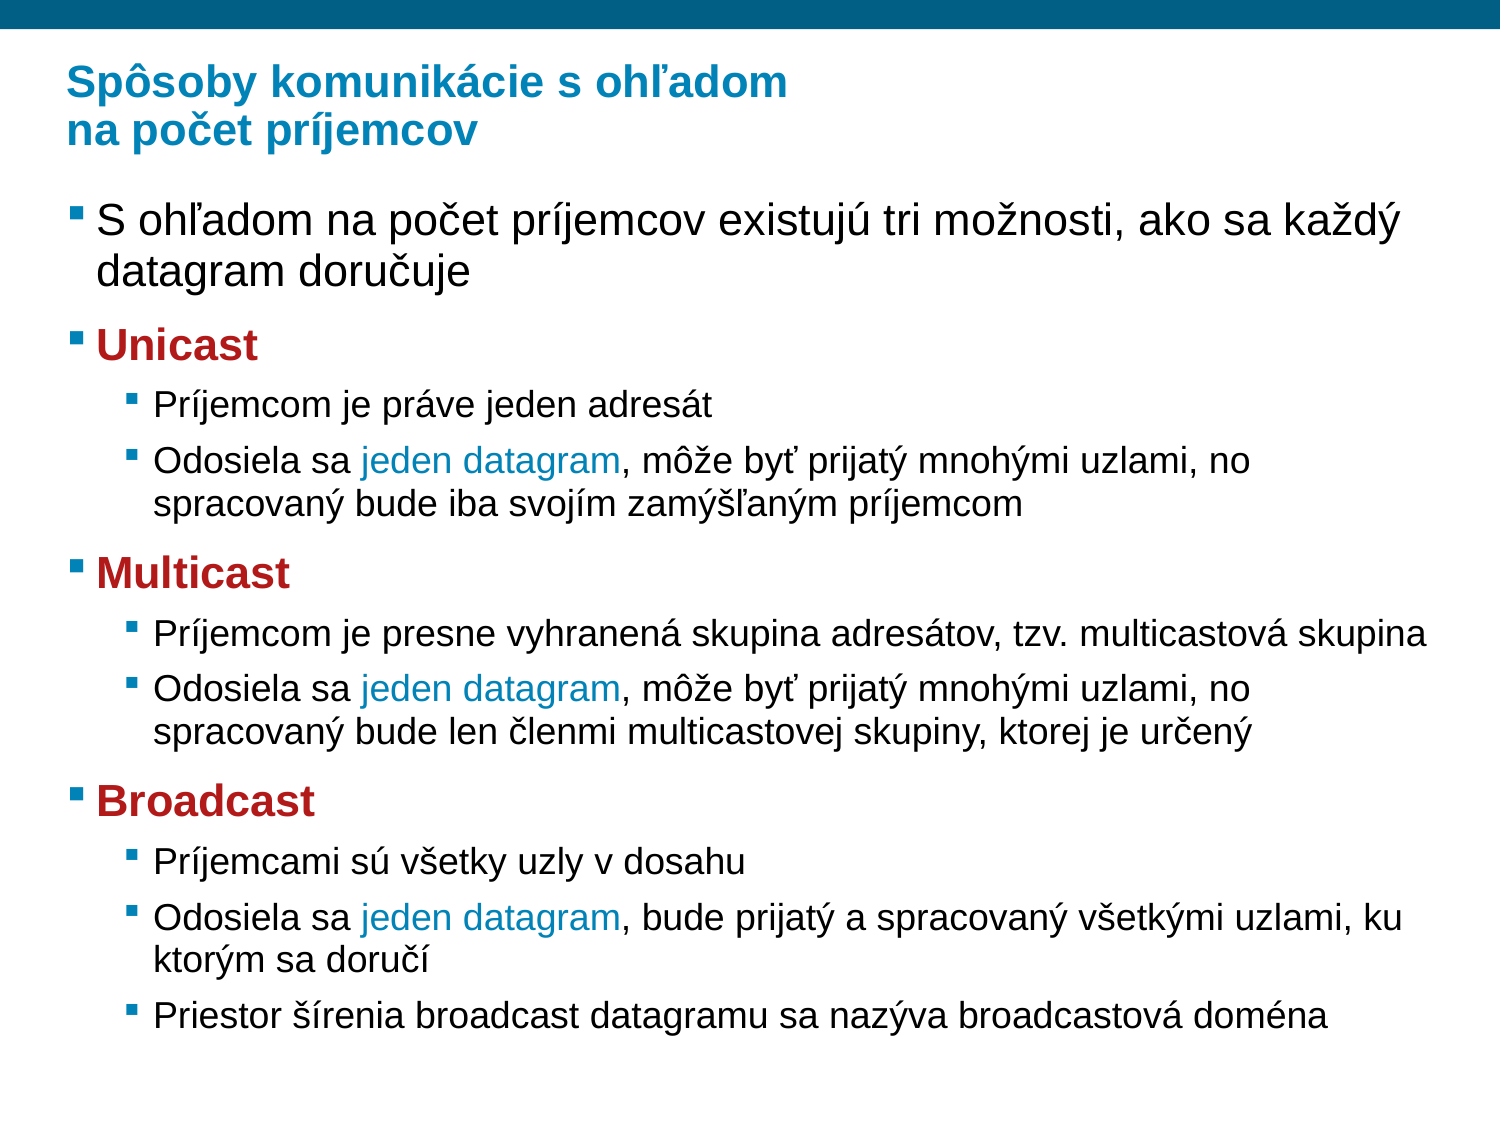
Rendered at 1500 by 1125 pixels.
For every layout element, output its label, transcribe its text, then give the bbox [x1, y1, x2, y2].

list S ohľadom na počet príjemcov existujú tri možnosti, ako sa každý datagram doručuje Unicast Príjemcom je práve jeden adresát Odosiela sa jeden datagram, môže byť prijatý mnohými uzlami, no spracovaný bude iba svojím zamýšľaným príjemcom Multicast Príjemcom je presne vyhranená skupina adresátov, tzv. multicastová skupina Odosiela sa jeden datagram, môže byť prijatý mnohými uzlami, no spracovaný bude len členmi multicastovej skupiny, ktorej je určený Broadcast Príjemcami sú všetky uzly v dosahu Odosiela sa jeden datagram, bude prijatý a spracovaný všetkými uzlami, ku ktorým sa doručí Priestor šírenia broadcast datagramu sa nazýva broadcastová doména [53, 187, 1447, 1075]
title Spôsoby komunikácie s ohľadom na počet príjemcov [53, 50, 1447, 163]
